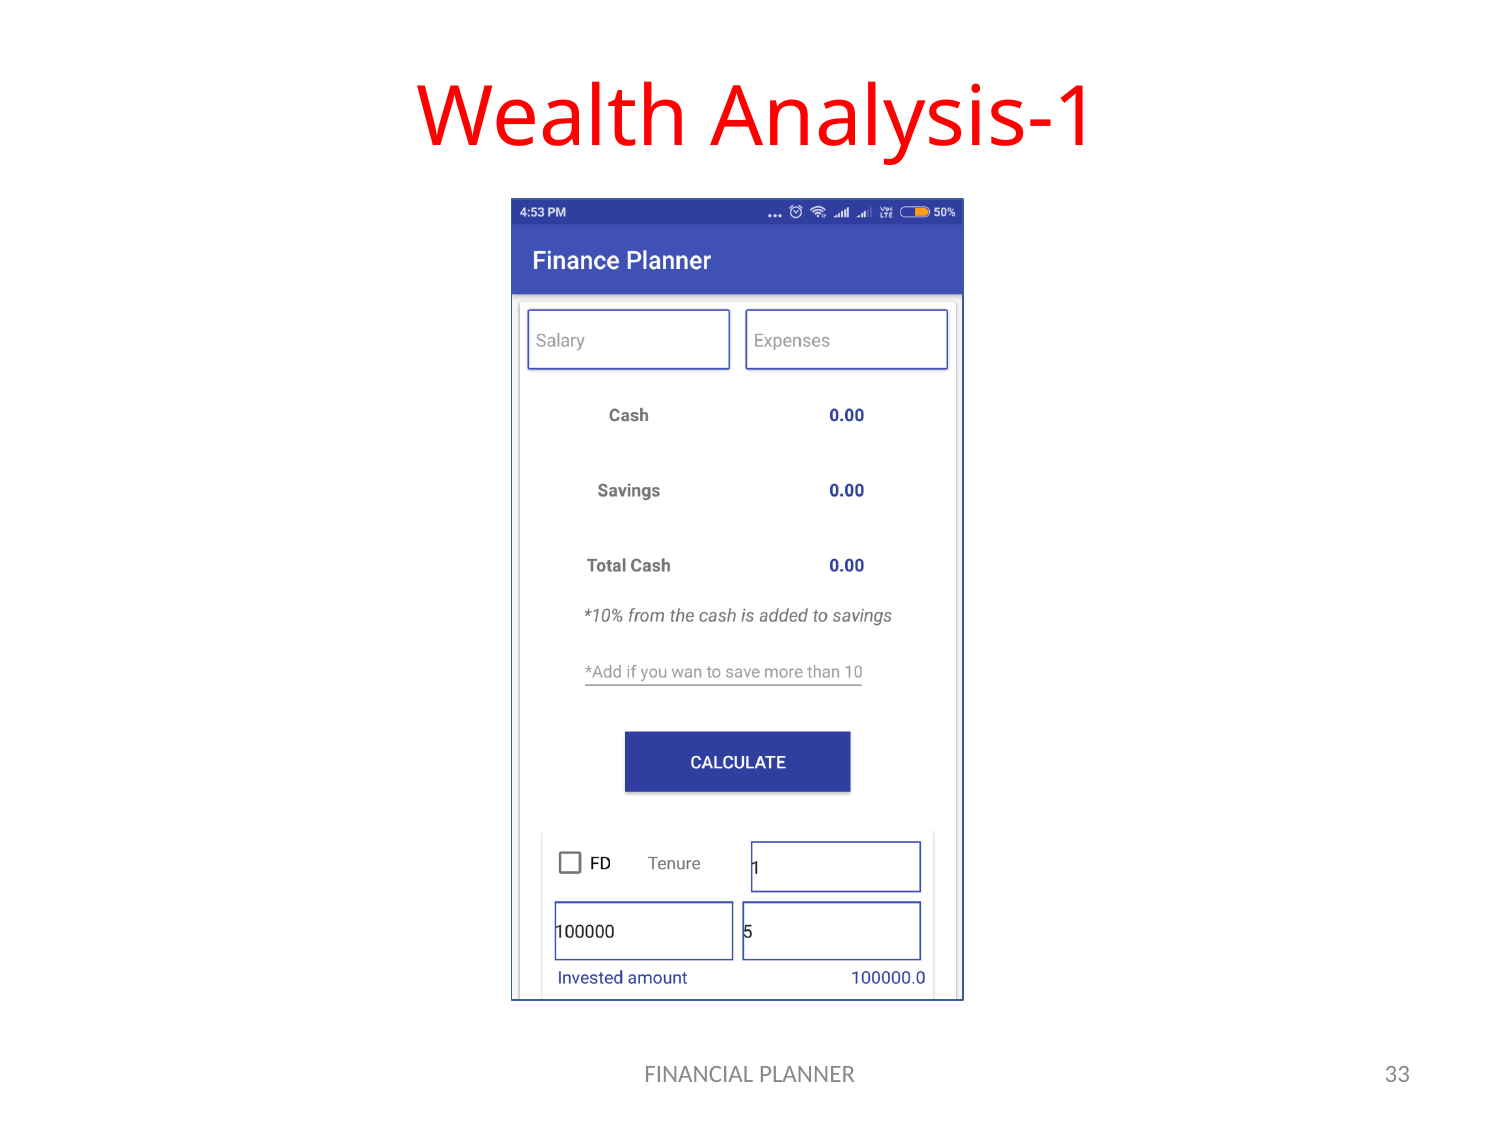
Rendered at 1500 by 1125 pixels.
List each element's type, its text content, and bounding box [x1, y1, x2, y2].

text_box FINANCIAL PLANNER [512, 1042, 988, 1103]
text_box 33 [1074, 1042, 1425, 1103]
title Wealth Analysis-1 [112, 62, 1407, 163]
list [512, 199, 963, 1000]
